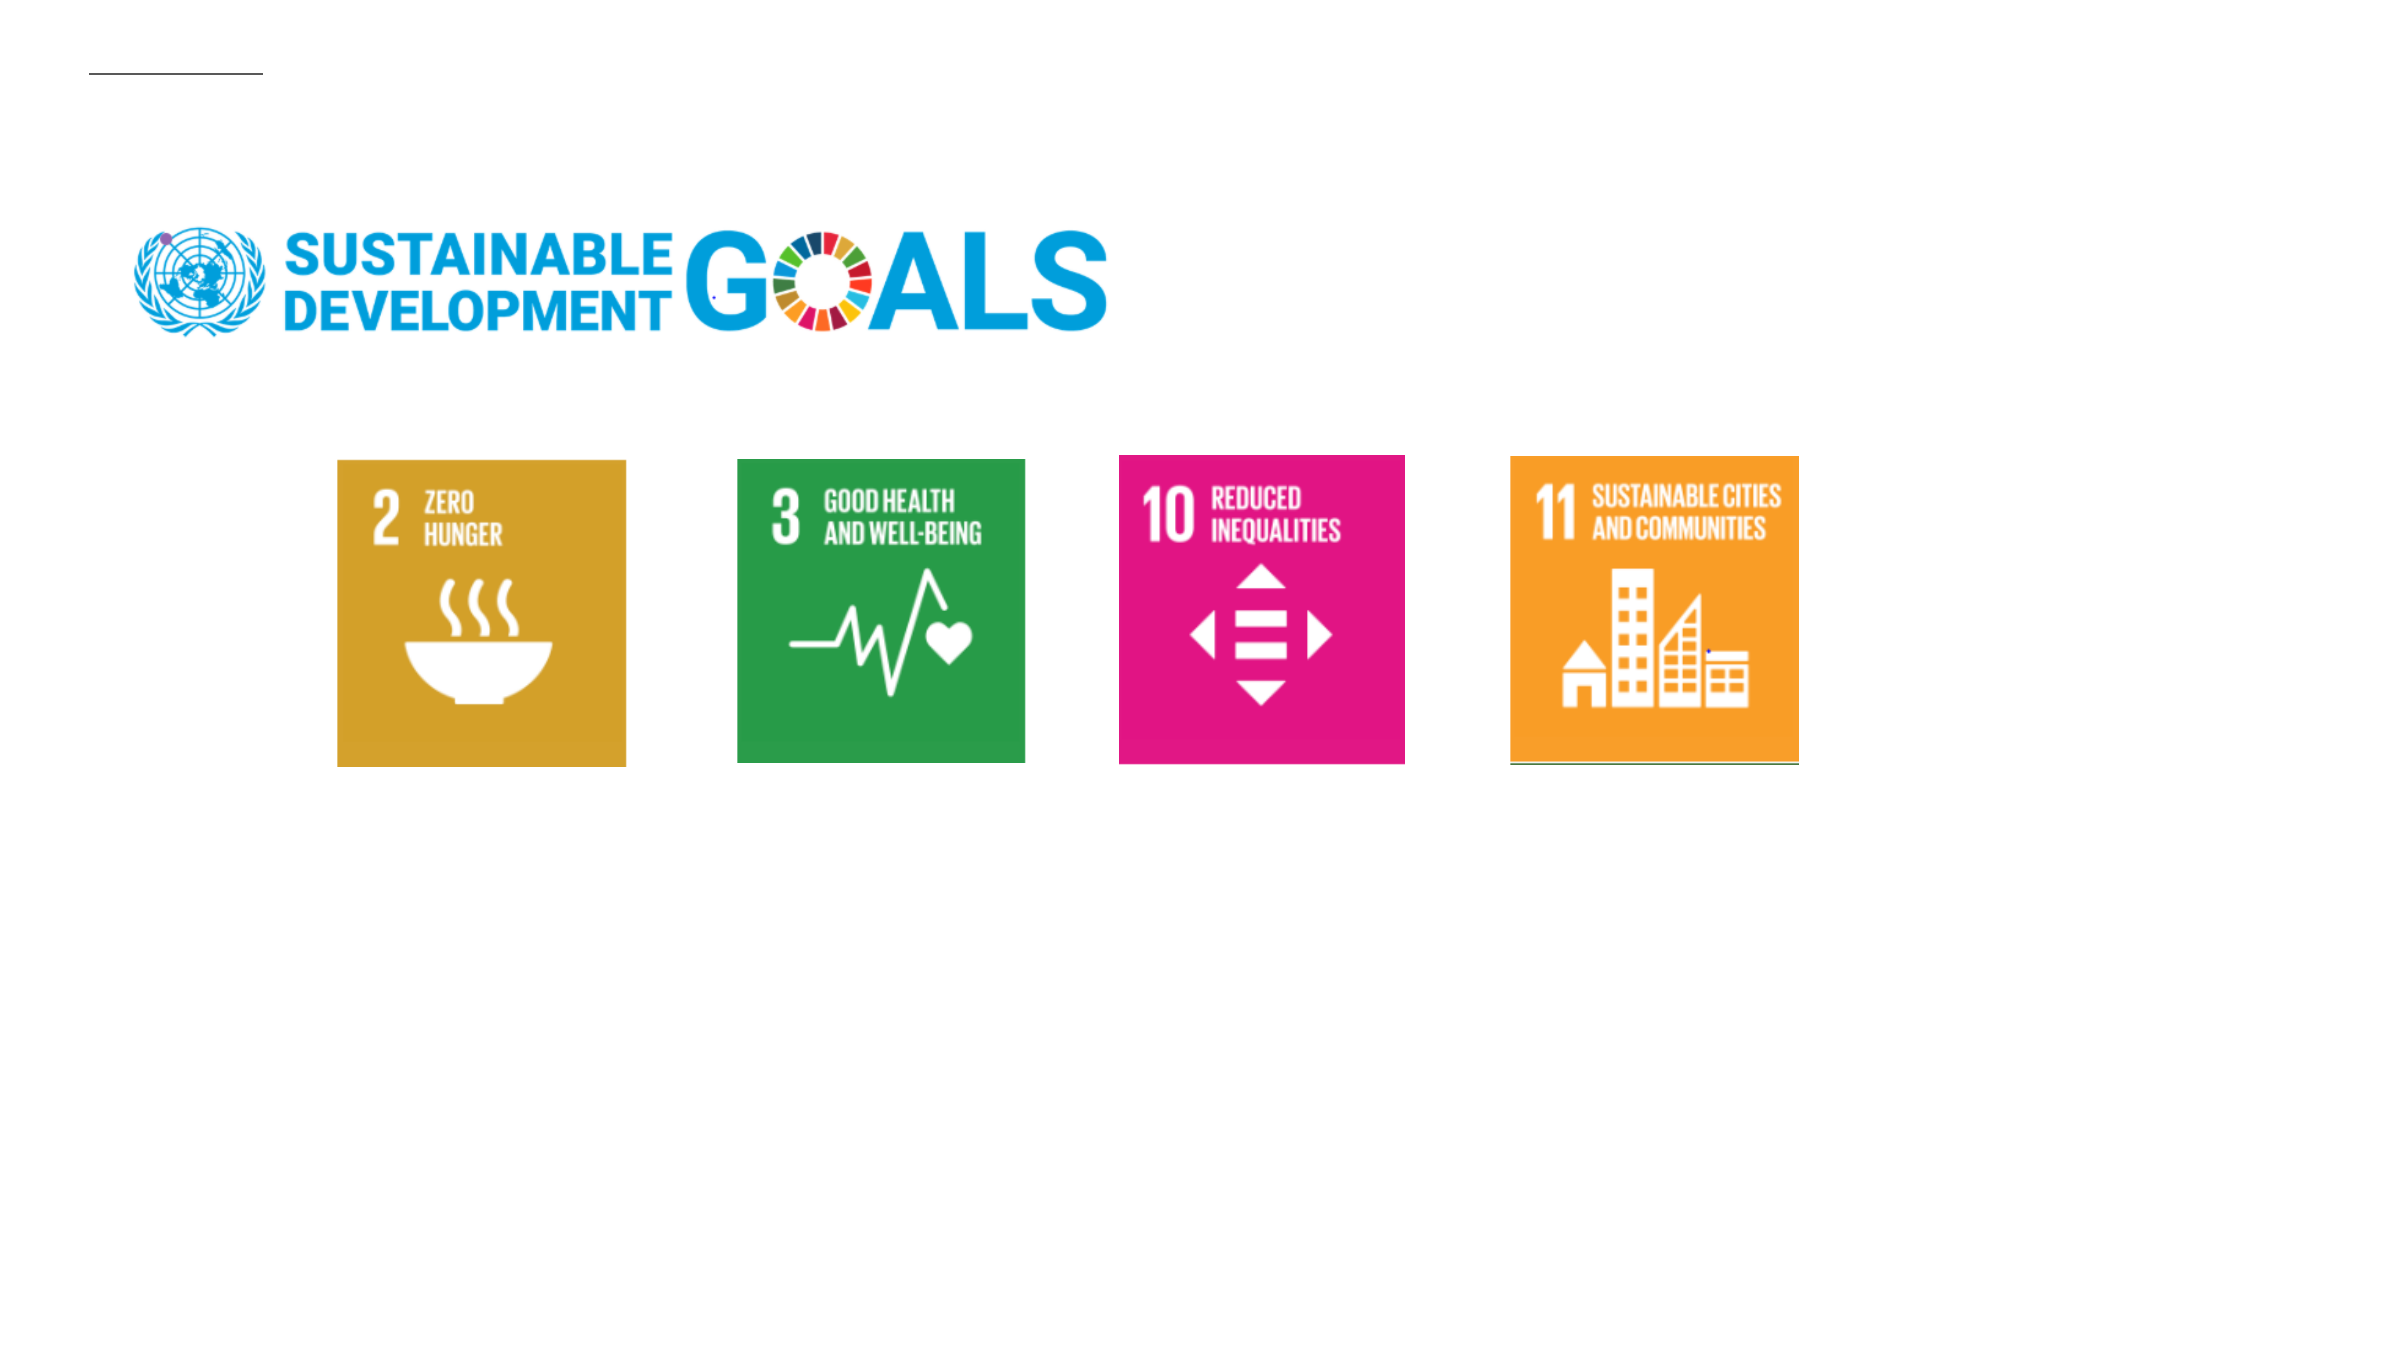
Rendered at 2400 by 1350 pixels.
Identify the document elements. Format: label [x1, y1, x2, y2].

picture [127, 201, 1150, 366]
picture [1509, 456, 1799, 765]
picture [735, 458, 1028, 763]
picture [336, 454, 628, 768]
picture [1119, 455, 1405, 766]
